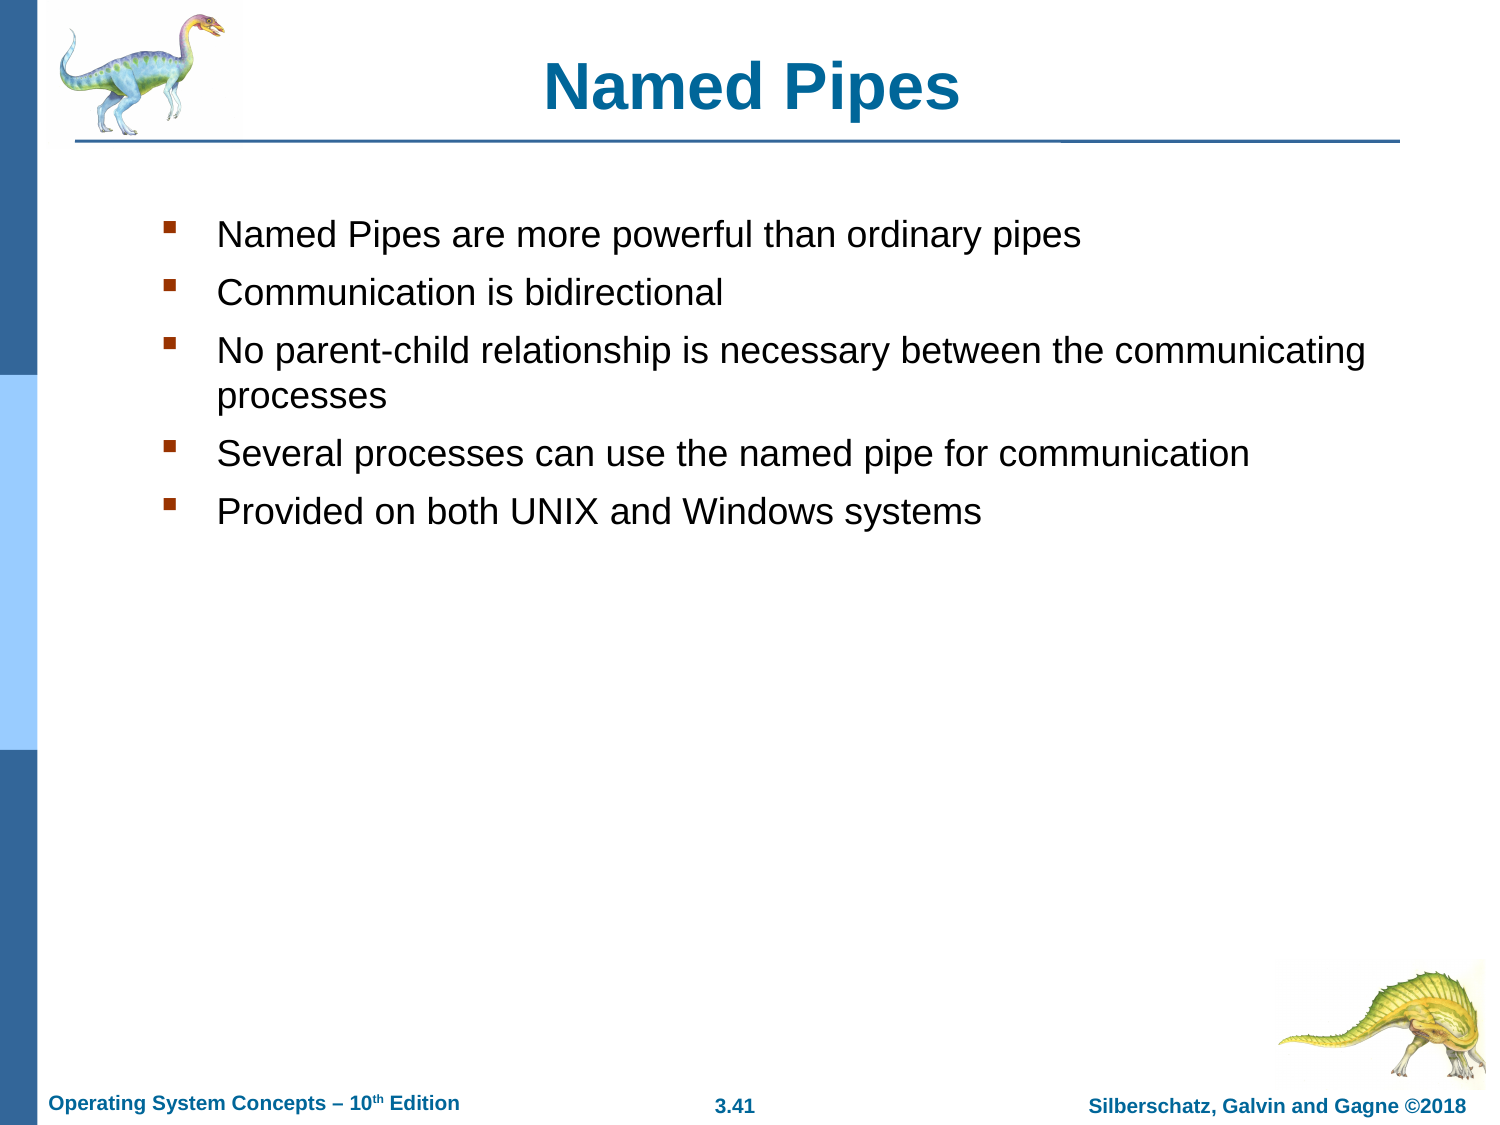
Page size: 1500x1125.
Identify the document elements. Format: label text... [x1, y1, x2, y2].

picture [1275, 959, 1486, 1090]
title Named Pipes [77, 35, 1428, 131]
list Named Pipes are more powerful than ordinary pipes Communication is bidirectional No parent-child relationship is necessary between the communicating processes Several processes can use the named pipe for communication Provided on both UNIX and Windows systems [145, 202, 1401, 946]
picture [46, 0, 243, 149]
